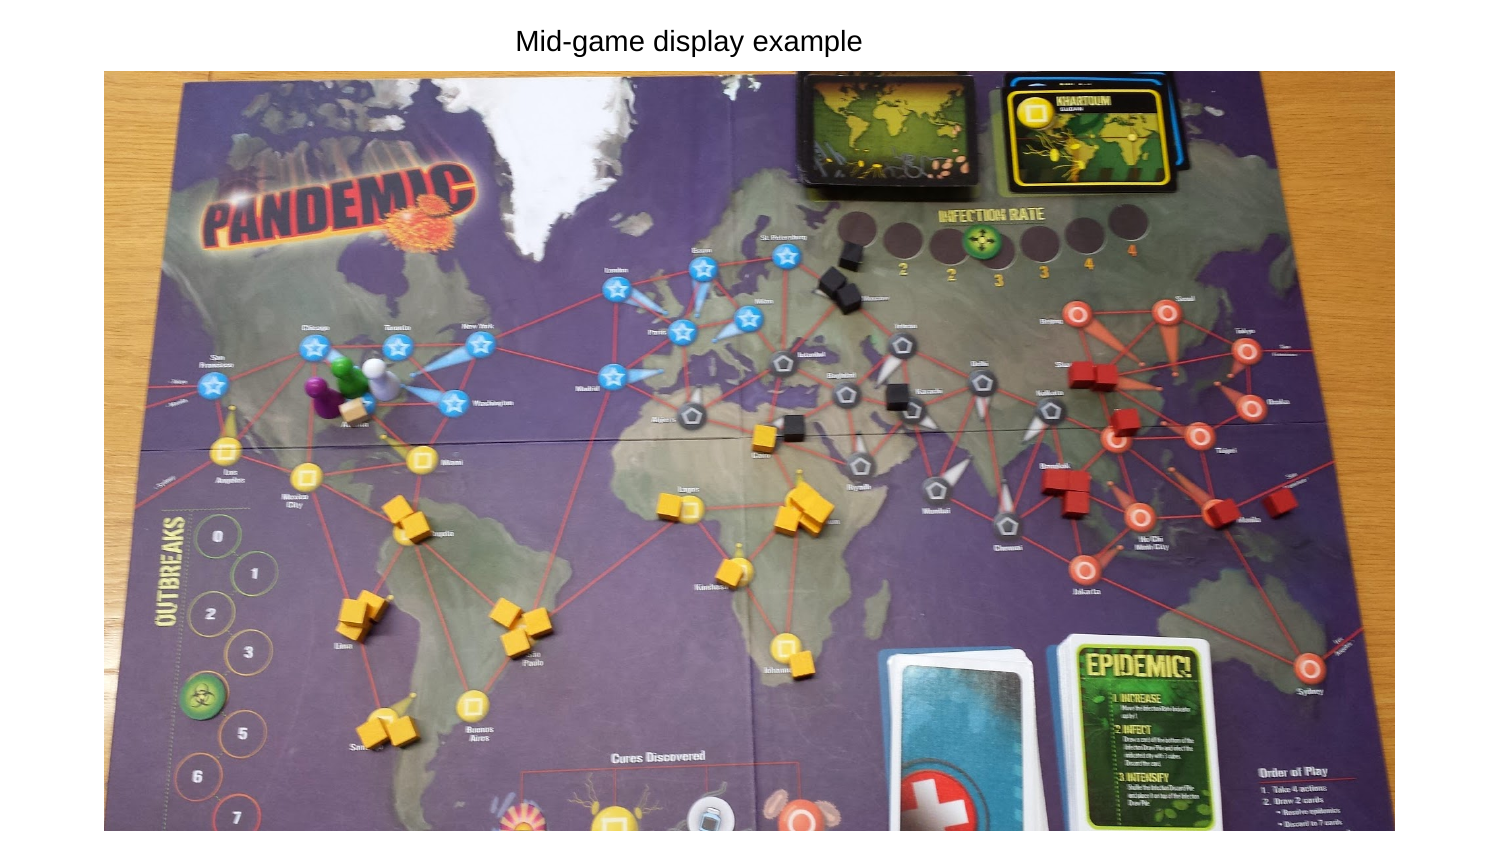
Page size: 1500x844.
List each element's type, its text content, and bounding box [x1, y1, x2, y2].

picture [104, 71, 1396, 831]
text_box Mid-game display example [500, 7, 1149, 55]
